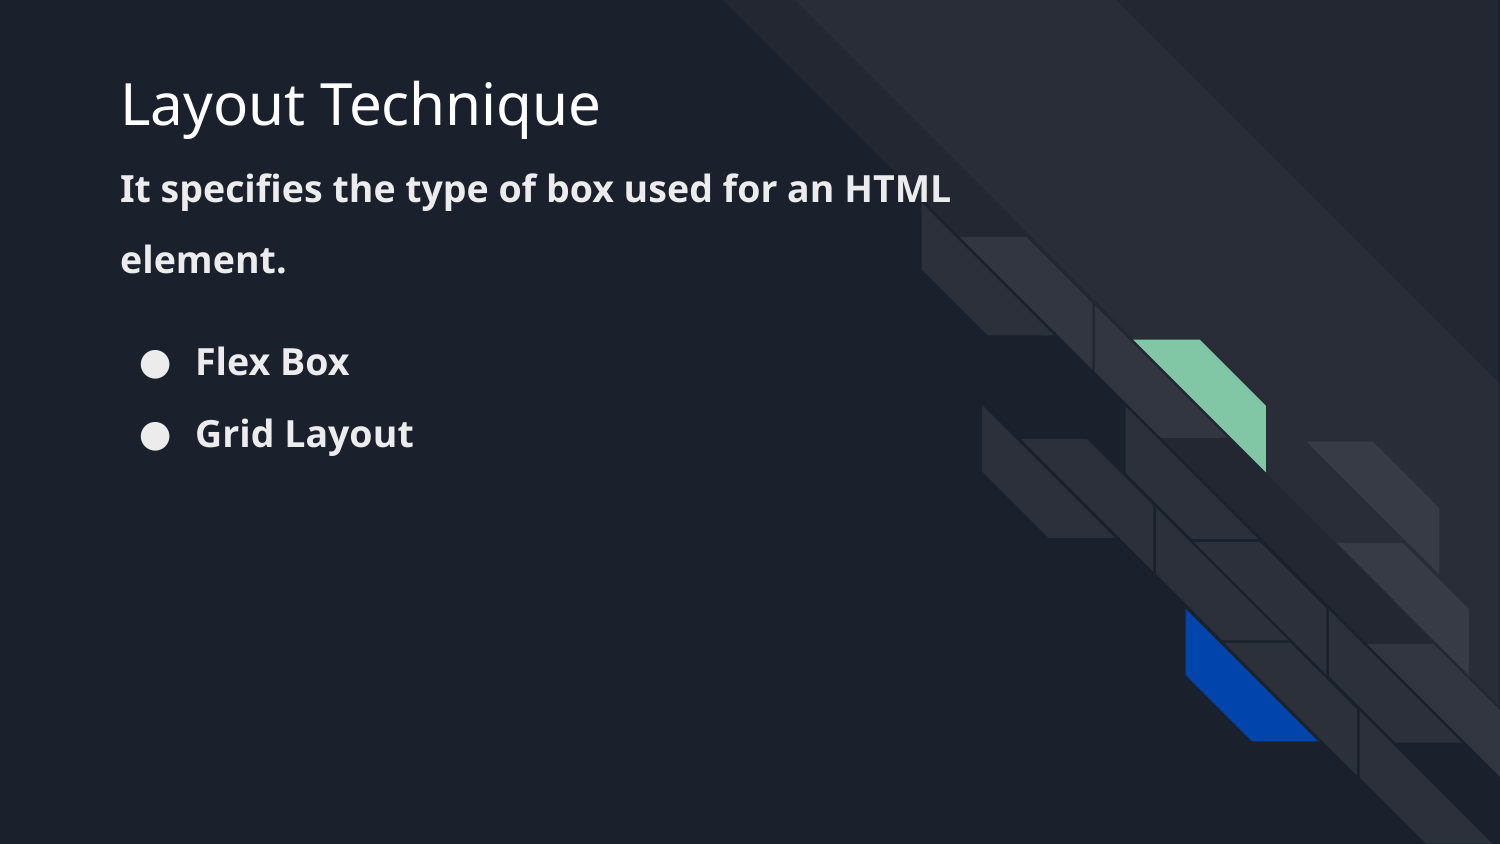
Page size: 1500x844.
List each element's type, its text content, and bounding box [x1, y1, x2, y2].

title Layout Technique [105, 52, 1261, 133]
text_box It specifies the type of box used for an HTML element. Flex Box Grid Layout [105, 181, 1121, 513]
